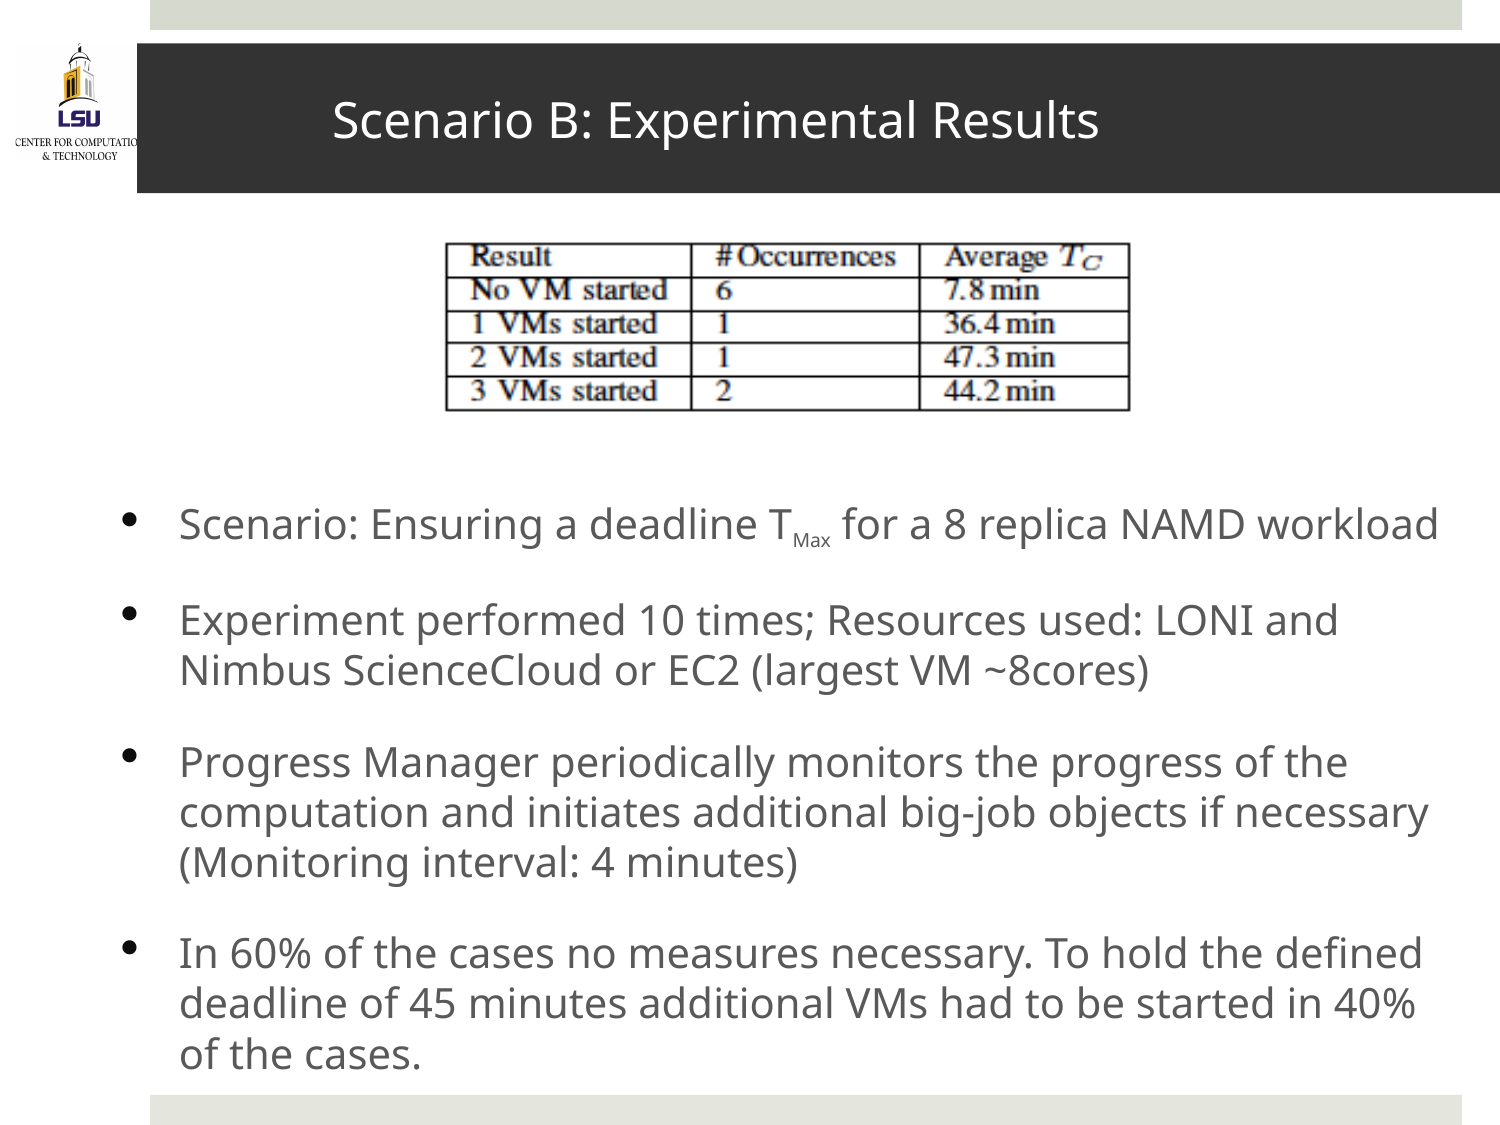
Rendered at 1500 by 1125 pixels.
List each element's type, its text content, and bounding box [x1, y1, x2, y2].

picture [15, 43, 137, 160]
title Scenario B: Experimental Results [137, 43, 432, 194]
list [432, 0, 1139, 652]
title Scenario B: Experimental Results [1139, 43, 1500, 194]
list Scenario: Ensuring a deadline TMax for a 8 replica NAMD workload Experiment performed 10 times; Resources used: LONI and Nimbus ScienceCloud or EC2 (largest VM ~8cores) Progress Manager periodically monitors the progress of the computation and initiates additional big-job objects if necessary (Monitoring interval: 4 minutes) In 60% of the cases no measures necessary. To hold the defined deadline of 45 minutes additional VMs had to be started in 40% of the cases. [107, 490, 1459, 1125]
